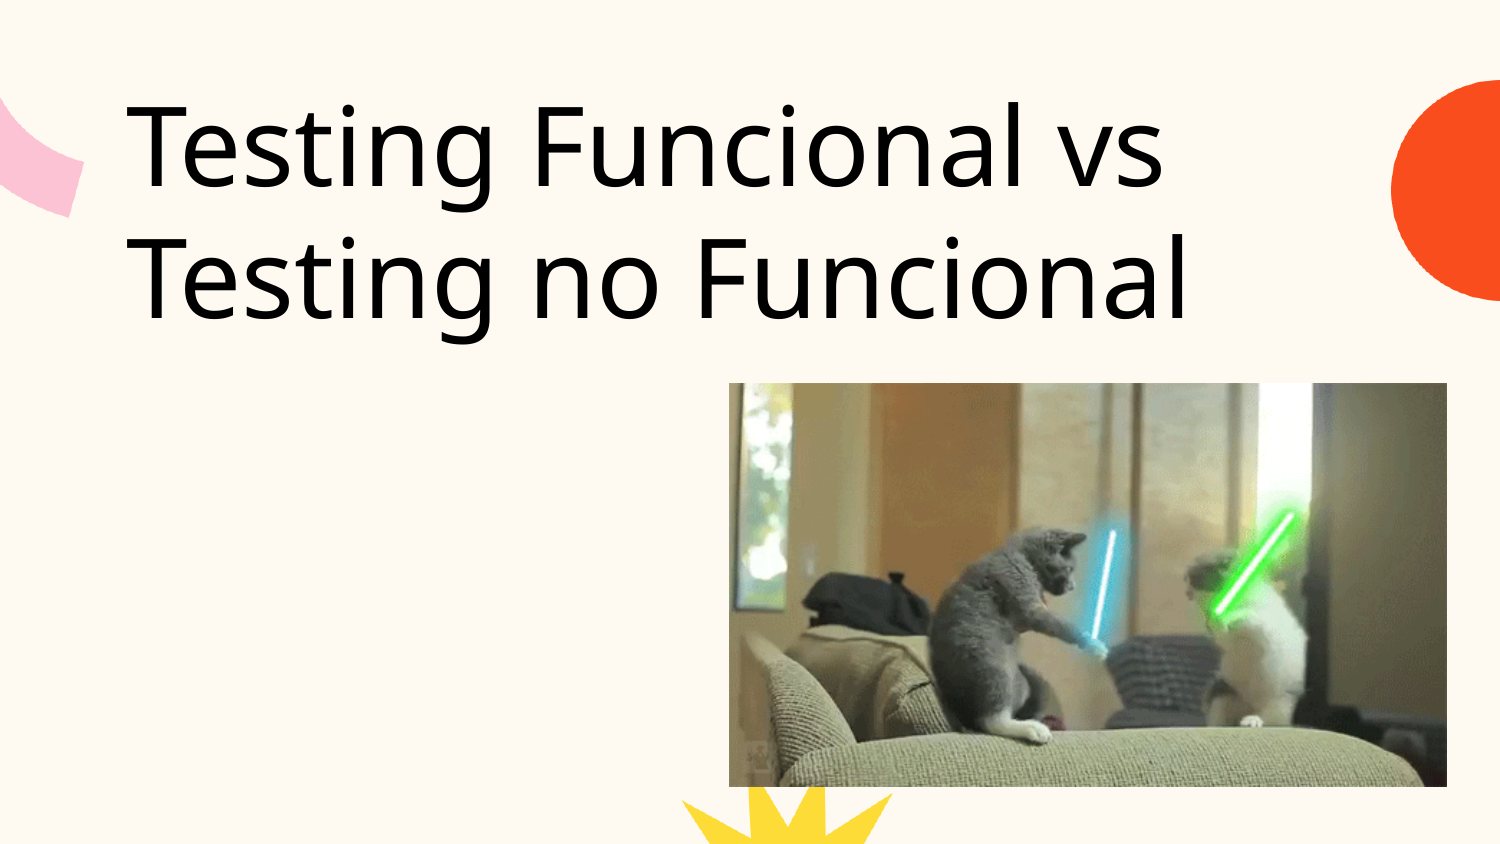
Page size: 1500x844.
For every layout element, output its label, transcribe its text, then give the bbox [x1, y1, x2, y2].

text_box Testing Funcional vs Testing no Funcional [111, 61, 1280, 356]
picture [0, 0, 1500, 844]
text_box [1280, 174, 1500, 241]
